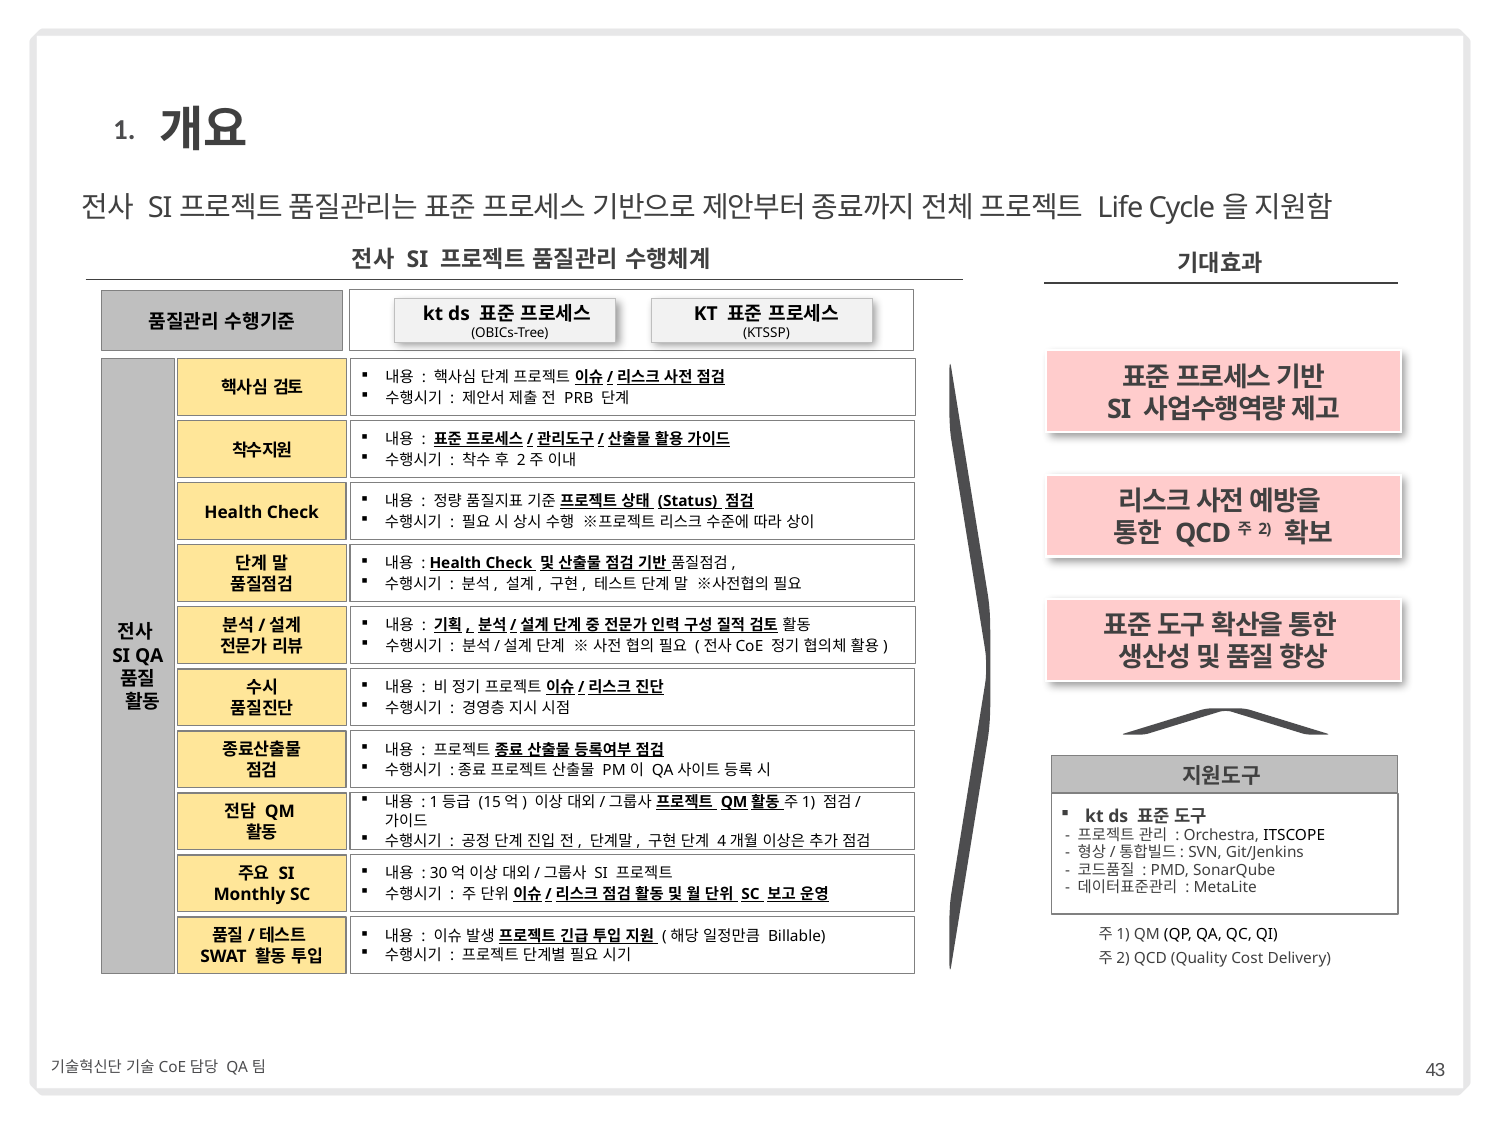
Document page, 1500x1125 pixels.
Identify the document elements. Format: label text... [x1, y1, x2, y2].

text_box [349, 289, 914, 351]
text_box 표준 프로세스 기반 SI 사업수행역량 제고 [1046, 350, 1401, 433]
text_box 품질관리 수행기준 [101, 290, 343, 351]
text_box 주1) QM (QP, QA, QC, QI) 주2) QCD (Quality Cost Delivery) [1083, 916, 1399, 974]
text_box 전사 SI프로젝트 품질관리는 표준 프로세스 기반으로 제안부터 종료까지 전체 프로젝트 Life Cycle을 지원함 [66, 174, 1437, 228]
text_box 내용 : 정량 품질지표 기준 프로젝트 상태 (Status) 점검 수행시기 : 필요 시 상시 수행 ※프로젝트 리스크 수준에 따라 상이 [350, 482, 915, 540]
text_box kt ds 표준 프로세스 (OBICs-Tree) [394, 298, 616, 343]
text_box 내용 : 이슈 발생 프로젝트 긴급 투입 지원 (해당 일정만큼 Billable) 수행시기 : 프로젝트 단계별 필요 시기 [350, 916, 915, 974]
text_box 기대효과 [1065, 240, 1375, 282]
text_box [177, 358, 347, 974]
text_box 리스크 사전 예방을 통한 QCD주2) 확보 [1046, 474, 1401, 557]
text_box 내용 : 기획, 분석/설계 단계 중 전문가 인력 구성 질적 검토 활동 수행시기 : 분석/설계 단계 ※ 사전 협의 필요 (전사CoE 정기 협의체 활용) [350, 606, 916, 664]
text_box [949, 363, 991, 970]
text_box 내용 : 30억 이상 대외/그룹사 SI 프로젝트 수행시기 : 주 단위 이슈/리스크 점검 활동 및 월 단위 SC 보고 운영 [350, 854, 915, 912]
title 개요 [159, 91, 1400, 169]
picture [0, 0, 1500, 1125]
text_box 전사 SI 프로젝트 품질관리 수행체계 [249, 237, 814, 279]
text_box 내용 : Health Check 및 산출물 점검 기반 품질점검, 수행시기 : 분석, 설계, 구현, 테스트 단계 말 ※사전협의 필요 [350, 544, 915, 602]
text_box [1122, 708, 1329, 735]
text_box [1046, 755, 1401, 915]
text_box KT 표준 프로세스 (KTSSP) [650, 298, 873, 343]
text_box 전사 SI QA 품질 활동 [101, 358, 175, 974]
text_box 내용 : 비 정기 프로젝트 이슈/리스크 진단 수행시기 : 경영층 지시 시점 [350, 668, 915, 726]
list 1. [98, 90, 151, 167]
text_box 내용 : 1등급 (15억) 이상 대외/그룹사 프로젝트 QM활동 주1) 점검/가이드 수행시기 : 공정 단계 진입 전, 단계말, 구현 단계 4개월 이상은 추가 점검 [350, 792, 915, 850]
text_box 내용 : 핵사심 단계 프로젝트 이슈/리스크 사전 점검 수행시기 : 제안서 제출 전 PRB 단계 [350, 358, 916, 416]
text_box 표준 도구 확산을 통한 생산성 및 품질 향상 [1046, 598, 1401, 681]
text_box 내용 : 표준 프로세스/관리도구/산출물 활용 가이드 수행시기 : 착수 후 2주 이내 [350, 420, 915, 478]
text_box 내용 : 프로젝트 종료 산출물 등록여부 점검 수행시기 :종료 프로젝트 산출물 PM이 QA사이트 등록 시 [350, 730, 915, 788]
